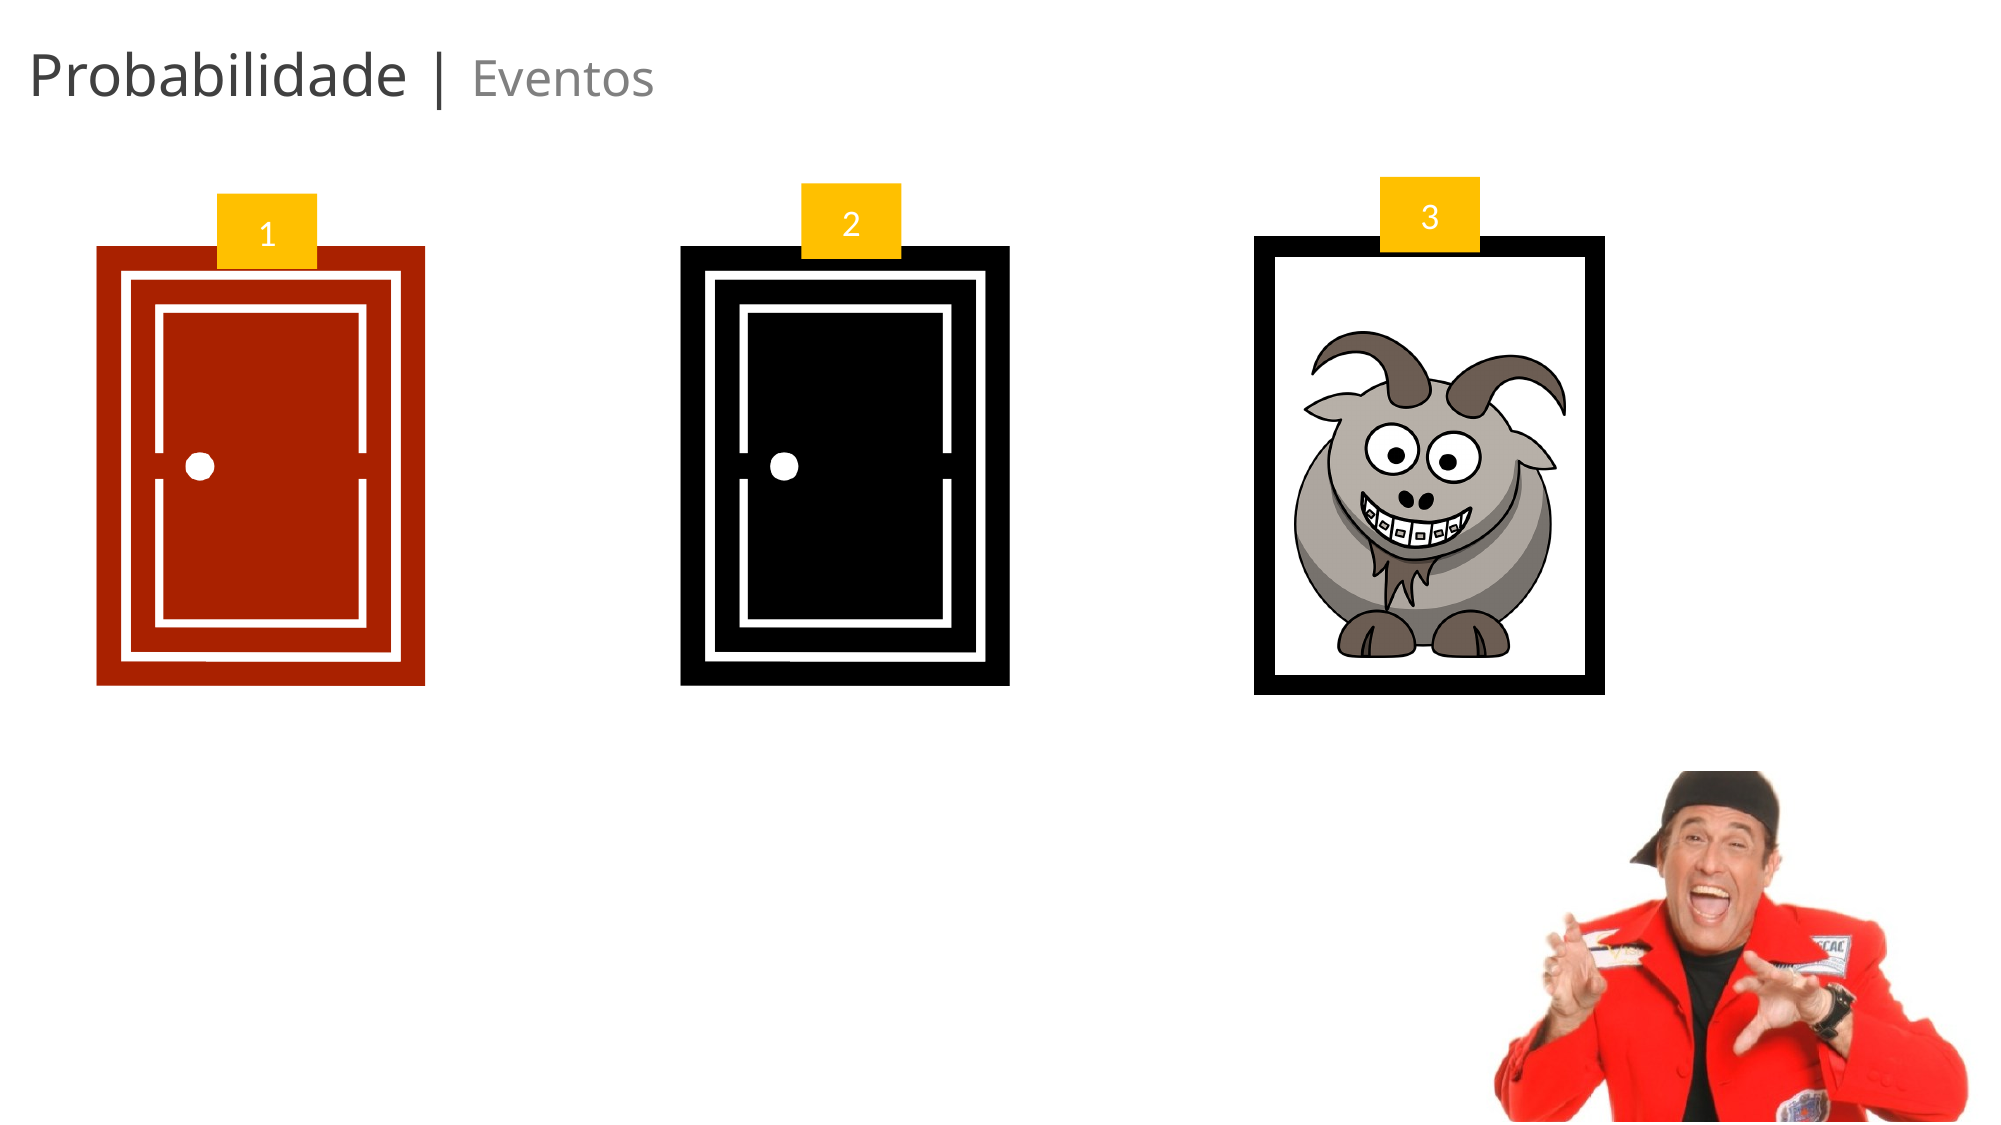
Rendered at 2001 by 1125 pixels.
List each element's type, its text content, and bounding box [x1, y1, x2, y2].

picture [625, 246, 1065, 686]
text_box [1264, 246, 1596, 686]
text_box 3 [1379, 176, 1481, 253]
picture [41, 246, 480, 686]
text_box 2 [800, 182, 902, 246]
text_box 1 [216, 193, 318, 246]
picture [1429, 771, 2000, 1122]
picture [1293, 331, 1566, 658]
text_box Probabilidade | Eventos [14, 44, 1586, 116]
